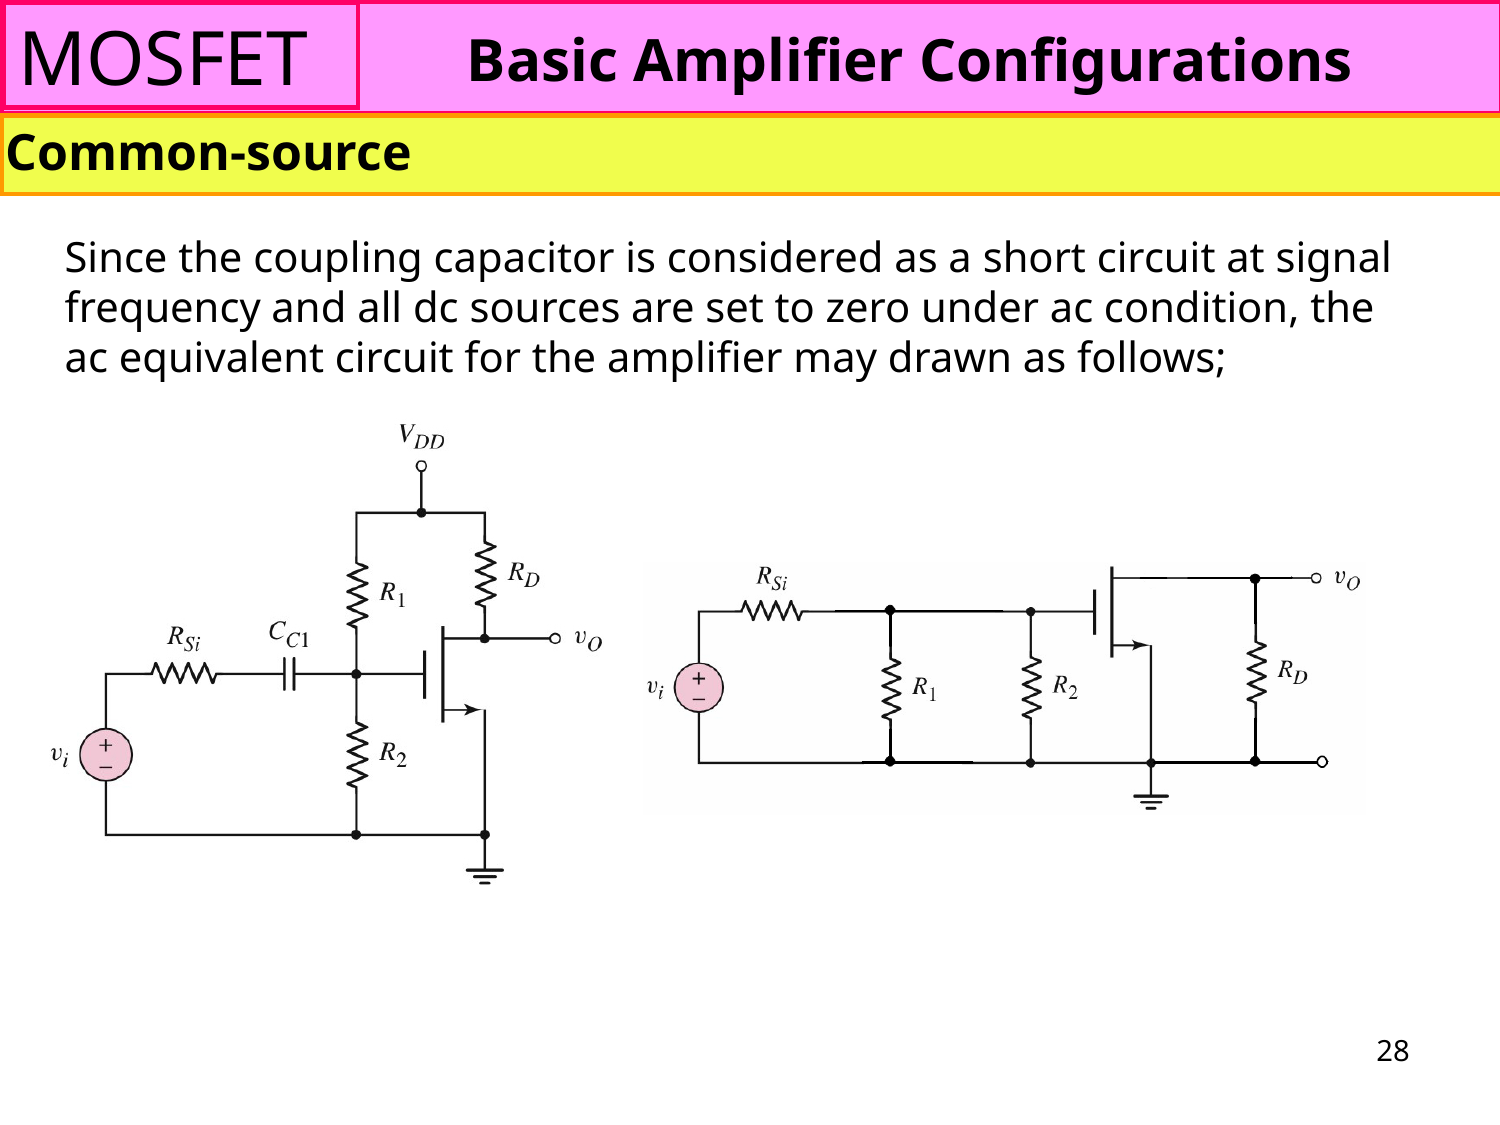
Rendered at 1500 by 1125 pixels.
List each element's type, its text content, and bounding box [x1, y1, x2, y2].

slide_number 28 [1074, 1024, 1426, 1103]
text_box MOSFET [3, 3, 358, 108]
picture [643, 562, 1366, 815]
text_box Common-source [0, 113, 427, 189]
picture [49, 418, 604, 892]
text_box [1, 1, 1500, 114]
text_box [2, 115, 1500, 194]
text_box Since the coupling capacitor is considered as a short circuit at signal frequency and all dc sources are set to zero under ac condition, the ac equivalent circuit for the amplifier may drawn as follows; [49, 222, 1424, 388]
text_box Basic Amplifier Configurations [452, 15, 1368, 101]
